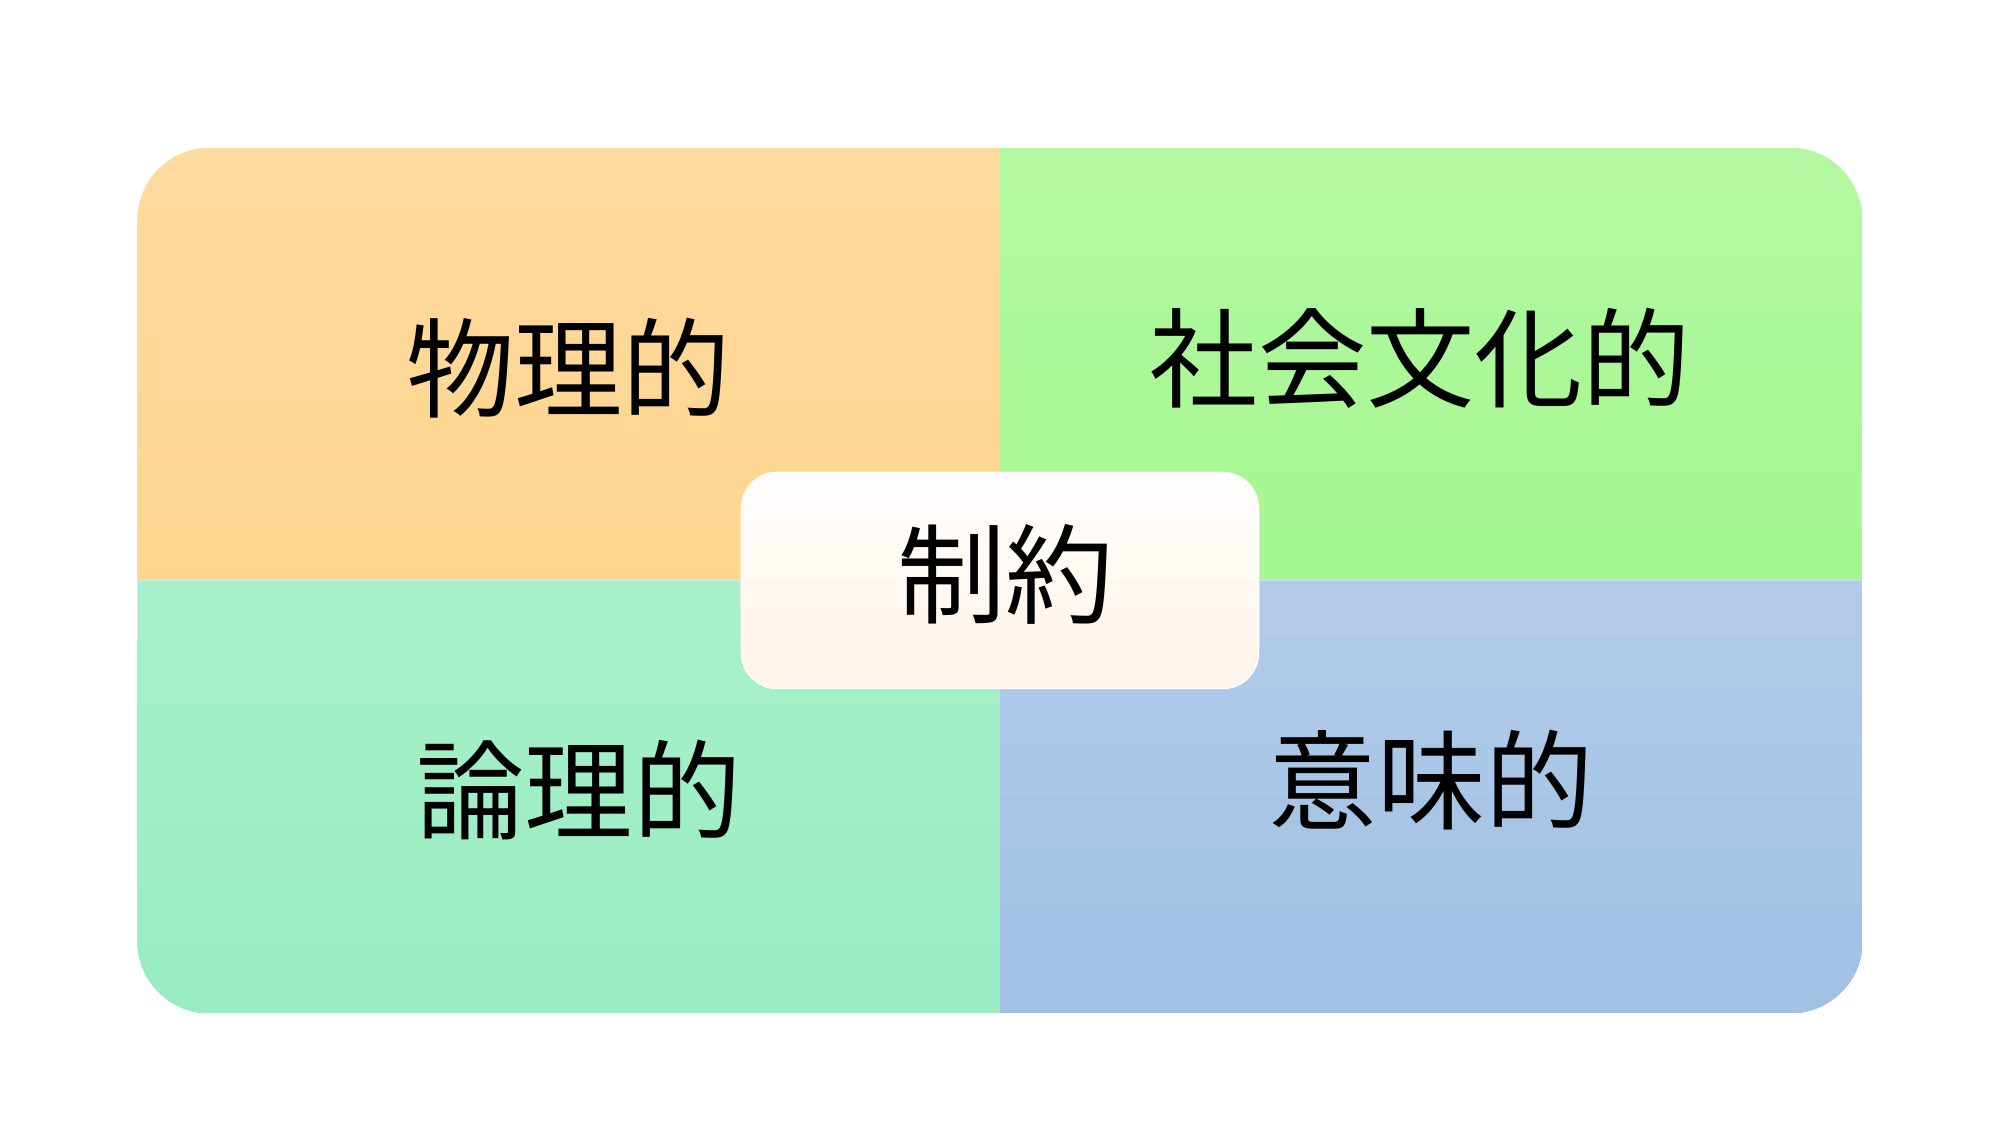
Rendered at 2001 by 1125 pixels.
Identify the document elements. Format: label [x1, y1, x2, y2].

list [137, 147, 1863, 1014]
